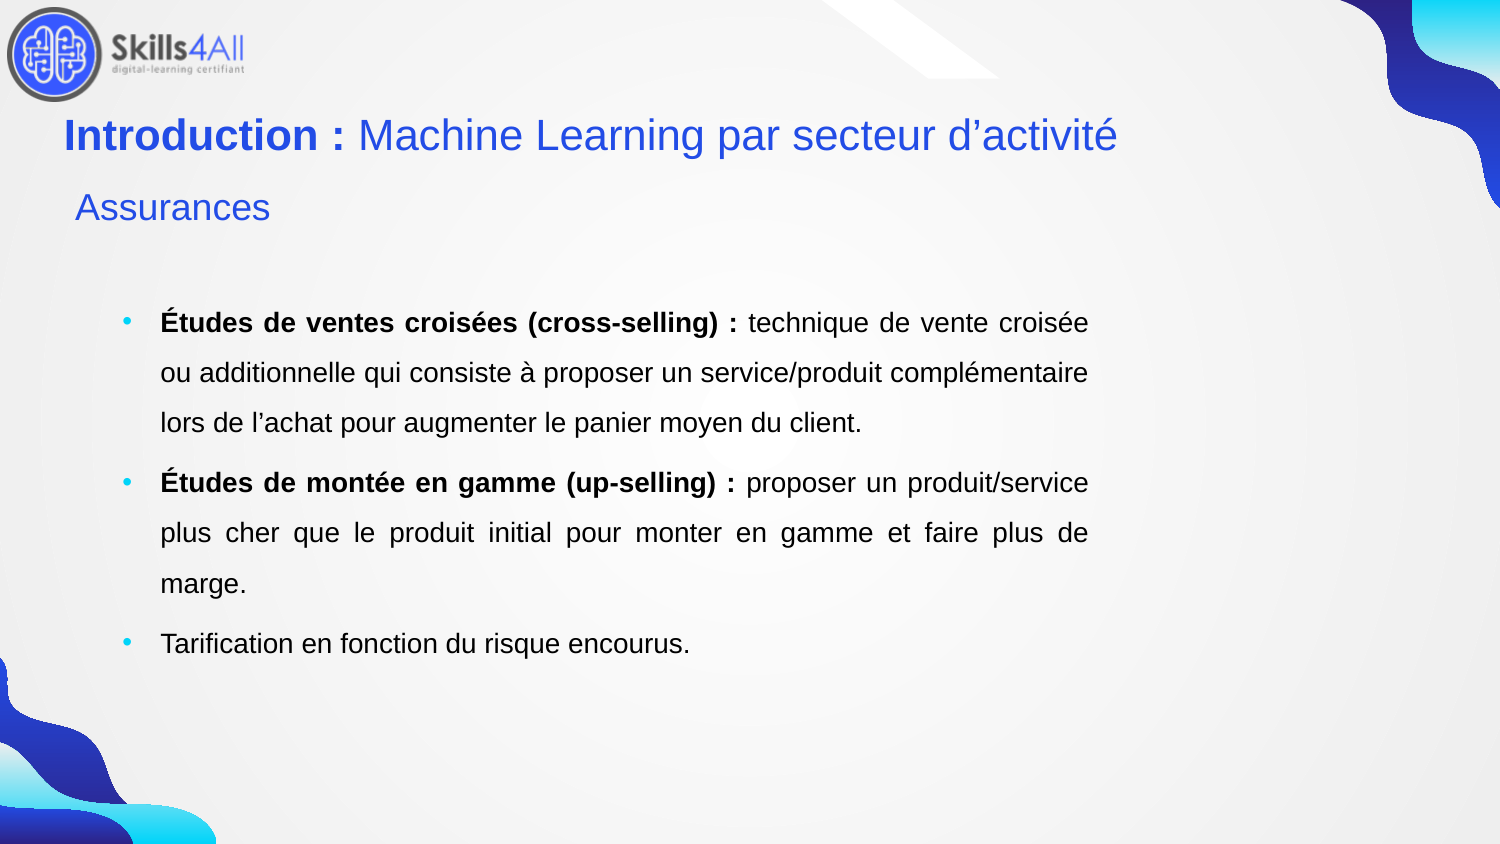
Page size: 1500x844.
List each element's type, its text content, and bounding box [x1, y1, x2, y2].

title Introduction : Machine Learning par secteur d’activité [63, 91, 1139, 160]
text_box Assurances [63, 182, 1090, 229]
picture [7, 7, 244, 102]
list Études de ventes croisées (cross-selling) : technique de vente croisée ou additionnelle qui consiste à proposer un service/produit complémentaire lors de l’achat pour augmenter le panier moyen du client. Études de montée en gamme (up-selling) : proposer un produit/service plus cher que le produit initial pour monter en gamme et faire plus de marge. Tarification en fonction du risque encourus. [122, 287, 1090, 662]
